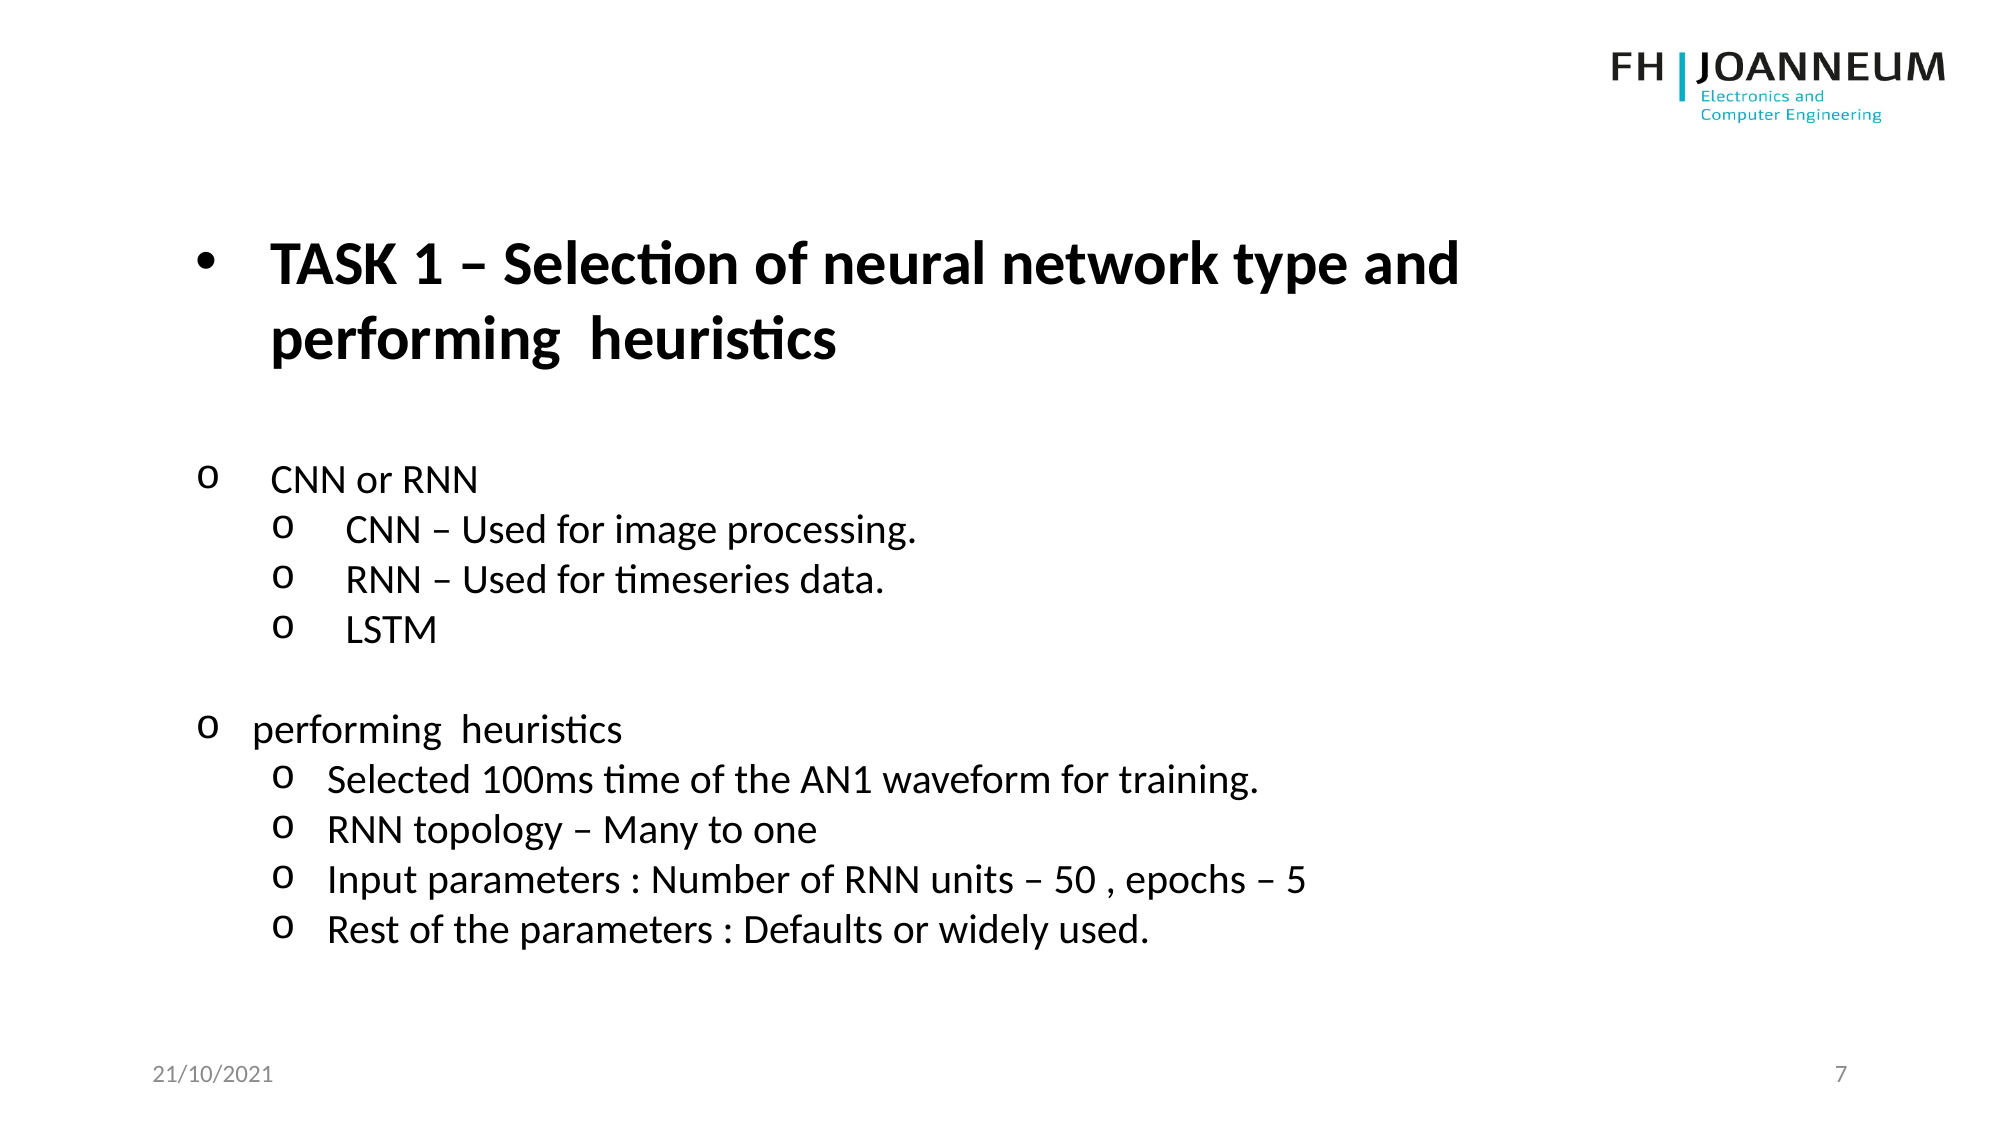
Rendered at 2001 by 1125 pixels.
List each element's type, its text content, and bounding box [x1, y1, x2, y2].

picture [1557, 9, 2000, 148]
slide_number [137, 1042, 588, 1103]
slide_number 7 [1412, 1042, 1863, 1103]
text_box TASK 1 – Selection of neural network type and performing heuristics CNN or RNN CNN – Used for image processing. RNN – Used for timeseries data. LSTM performing heuristics Selected 100ms time of the AN1 waveform for training. RNN topology – Many to one Input parameters : Number of RNN units – 50 , epochs – 5 Rest of the parameters : Defaults or widely used. [180, 214, 1699, 960]
